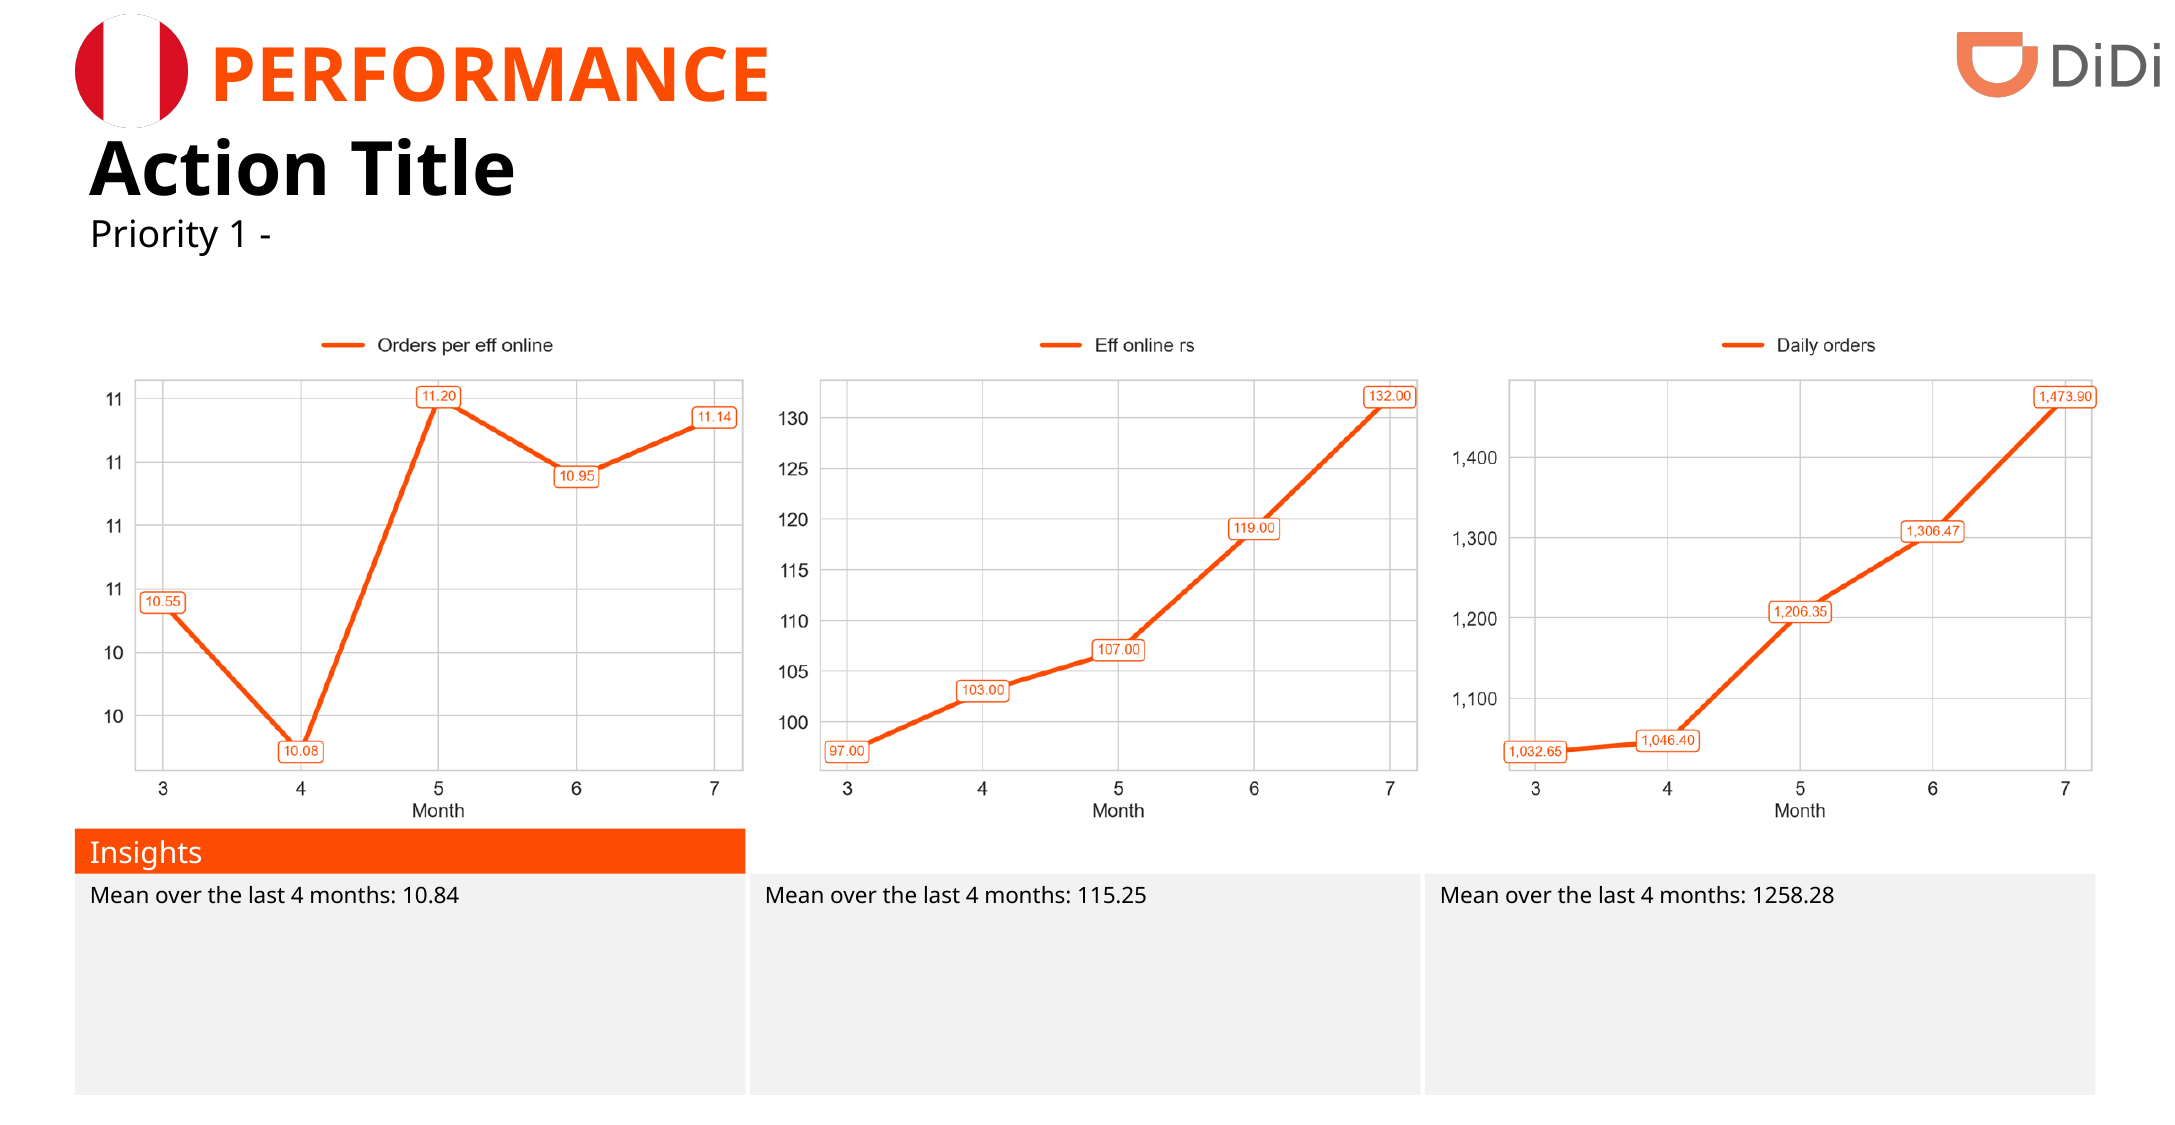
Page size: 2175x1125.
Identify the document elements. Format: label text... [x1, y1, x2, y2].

text_box Action Title [74, 127, 2175, 202]
text_box Insights [74, 837, 746, 874]
text_box Mean over the last 4 months: 1258.28 [1424, 873, 2096, 1095]
text_box Priority 1 - [74, 202, 2175, 263]
picture [1949, 1, 2175, 129]
picture [74, 322, 2101, 829]
text_box PERFORMANCE [194, 15, 1800, 127]
text_box Mean over the last 4 months: 115.25 [749, 873, 1421, 1095]
picture [74, 14, 188, 128]
text_box Mean over the last 4 months: 10.84 [74, 874, 746, 1095]
